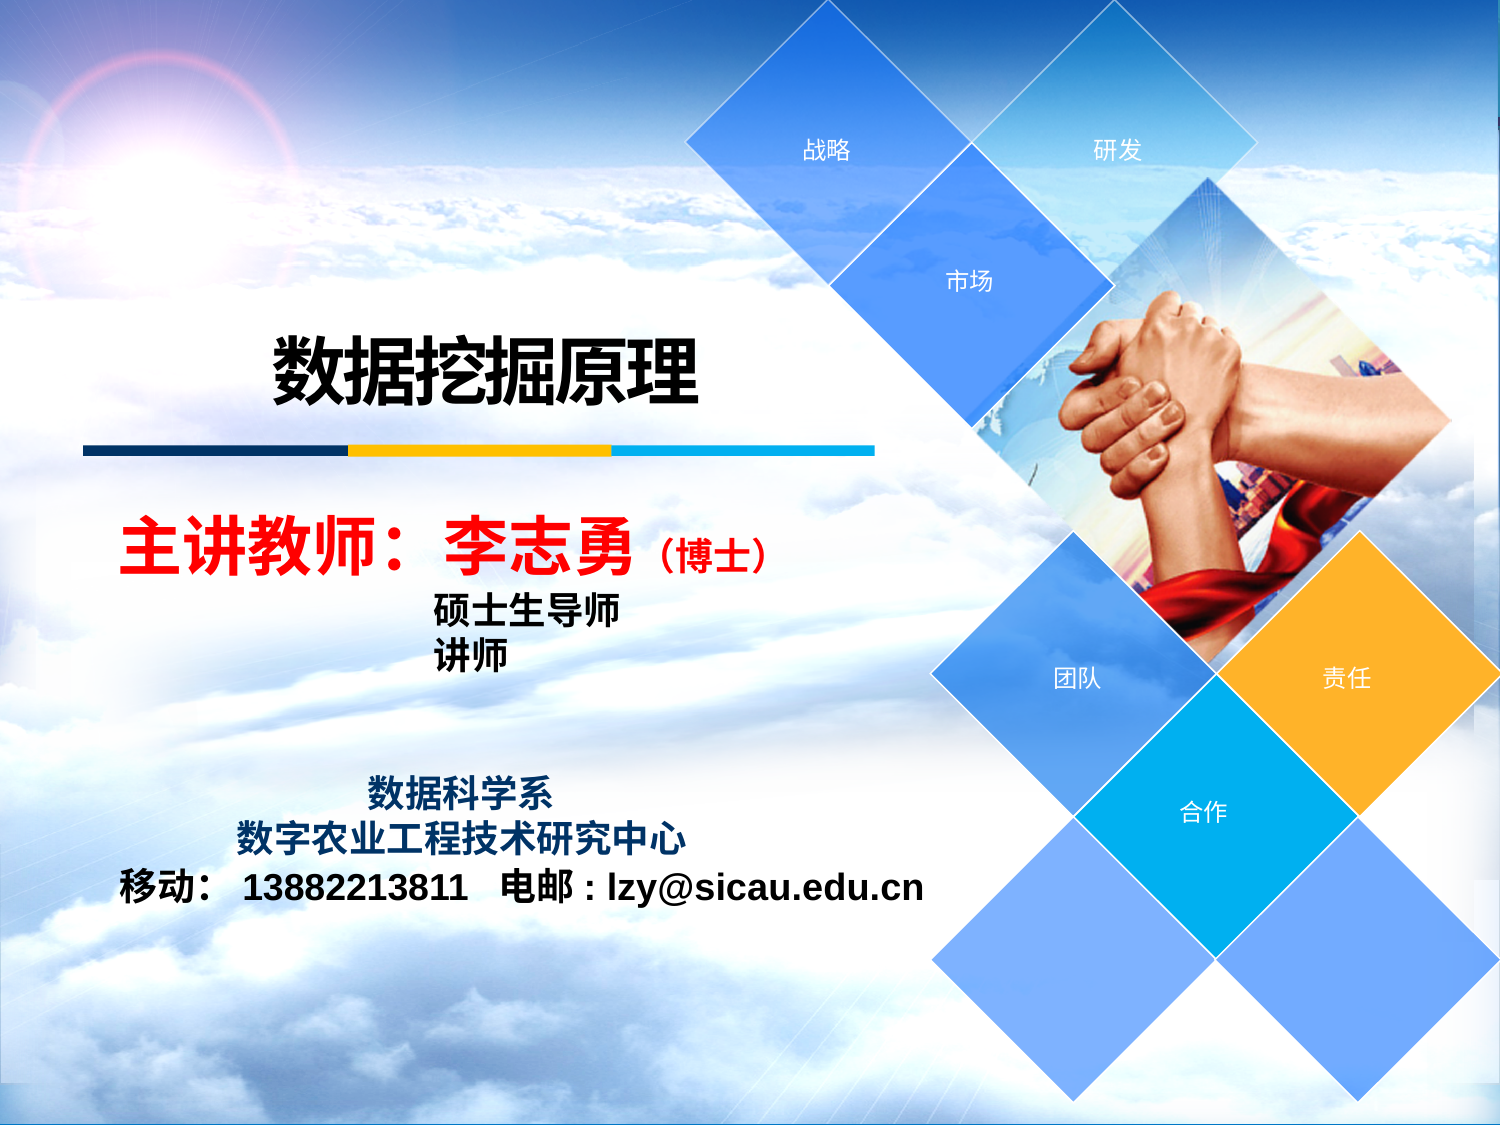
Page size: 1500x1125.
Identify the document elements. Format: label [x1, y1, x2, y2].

text_box [1216, 530, 1500, 817]
text_box [930, 530, 1216, 816]
text_box [83, 444, 875, 457]
text_box [1073, 673, 1216, 816]
text_box [828, 142, 1115, 429]
text_box [1214, 816, 1500, 1103]
text_box [930, 816, 1214, 1103]
picture [0, 0, 1500, 1125]
